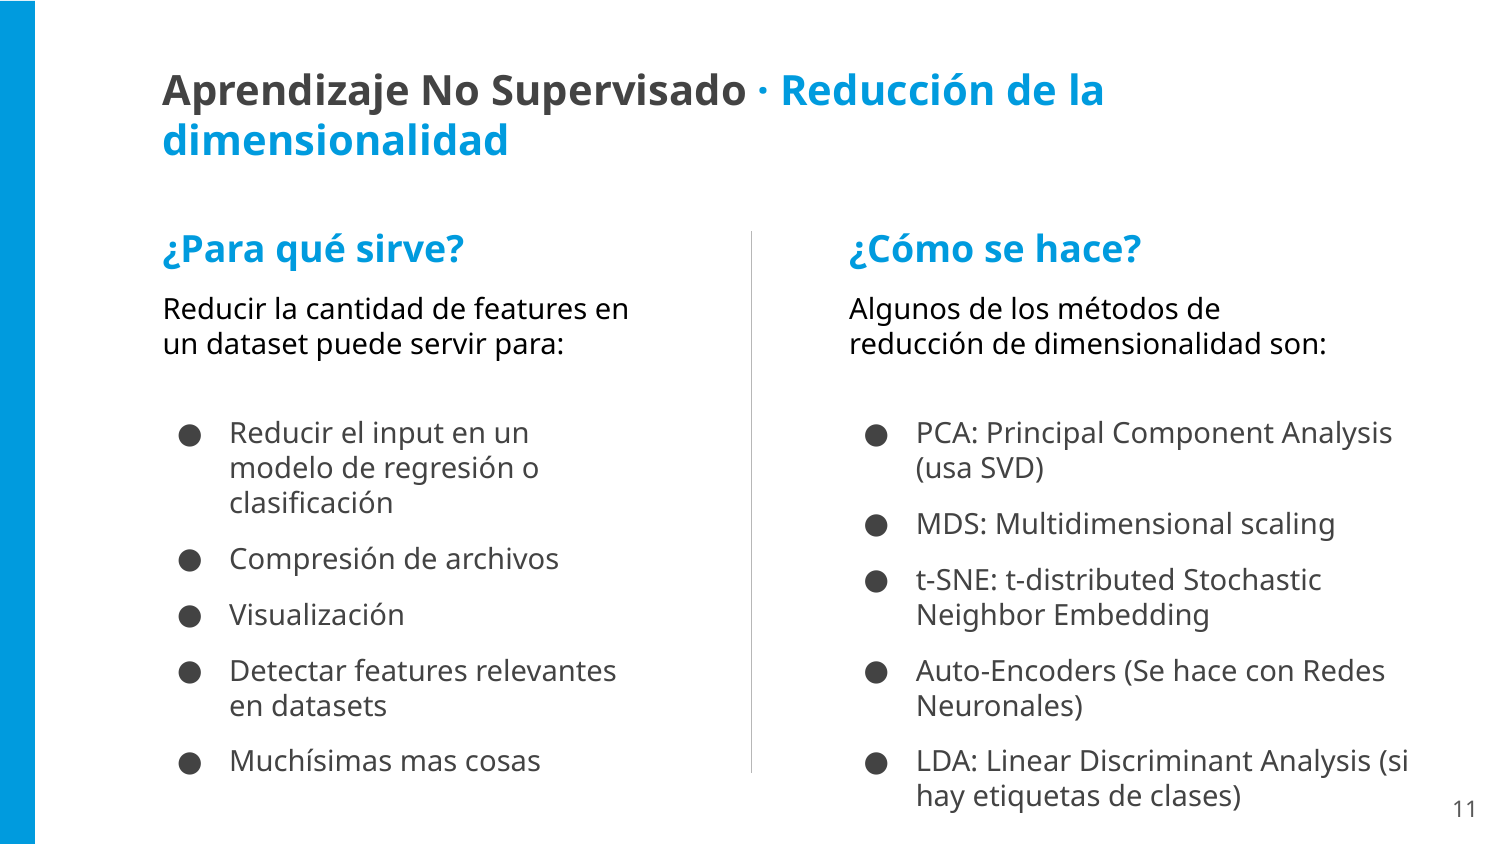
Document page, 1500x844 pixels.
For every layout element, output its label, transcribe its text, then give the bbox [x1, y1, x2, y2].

text_box ¿Para qué sirve? Reducir la cantidad de features en un dataset puede servir para: [147, 209, 664, 317]
text_box PCA: Principal Component Analysis (usa SVD) MDS: Multidimensional scaling t-SNE: t-distributed Stochastic Neighbor Embedding Auto-Encoders (Se hace con Redes Neuronales) LDA: Linear Discriminant Analysis (si hay etiquetas de clases) [825, 399, 1444, 603]
text_box Aprendizaje No Supervisado · Reducción de la dimensionalidad [147, 49, 1474, 146]
text_box ¿Cómo se hace? Algunos de los métodos de reducción de dimensionalidad son: [834, 209, 1350, 317]
slide_number ‹#› [1403, 779, 1494, 844]
text_box Reducir el input en un modelo de regresión o clasificación Compresión de archivos Visualización Detectar features relevantes en datasets Muchísimas mas cosas [139, 399, 655, 603]
